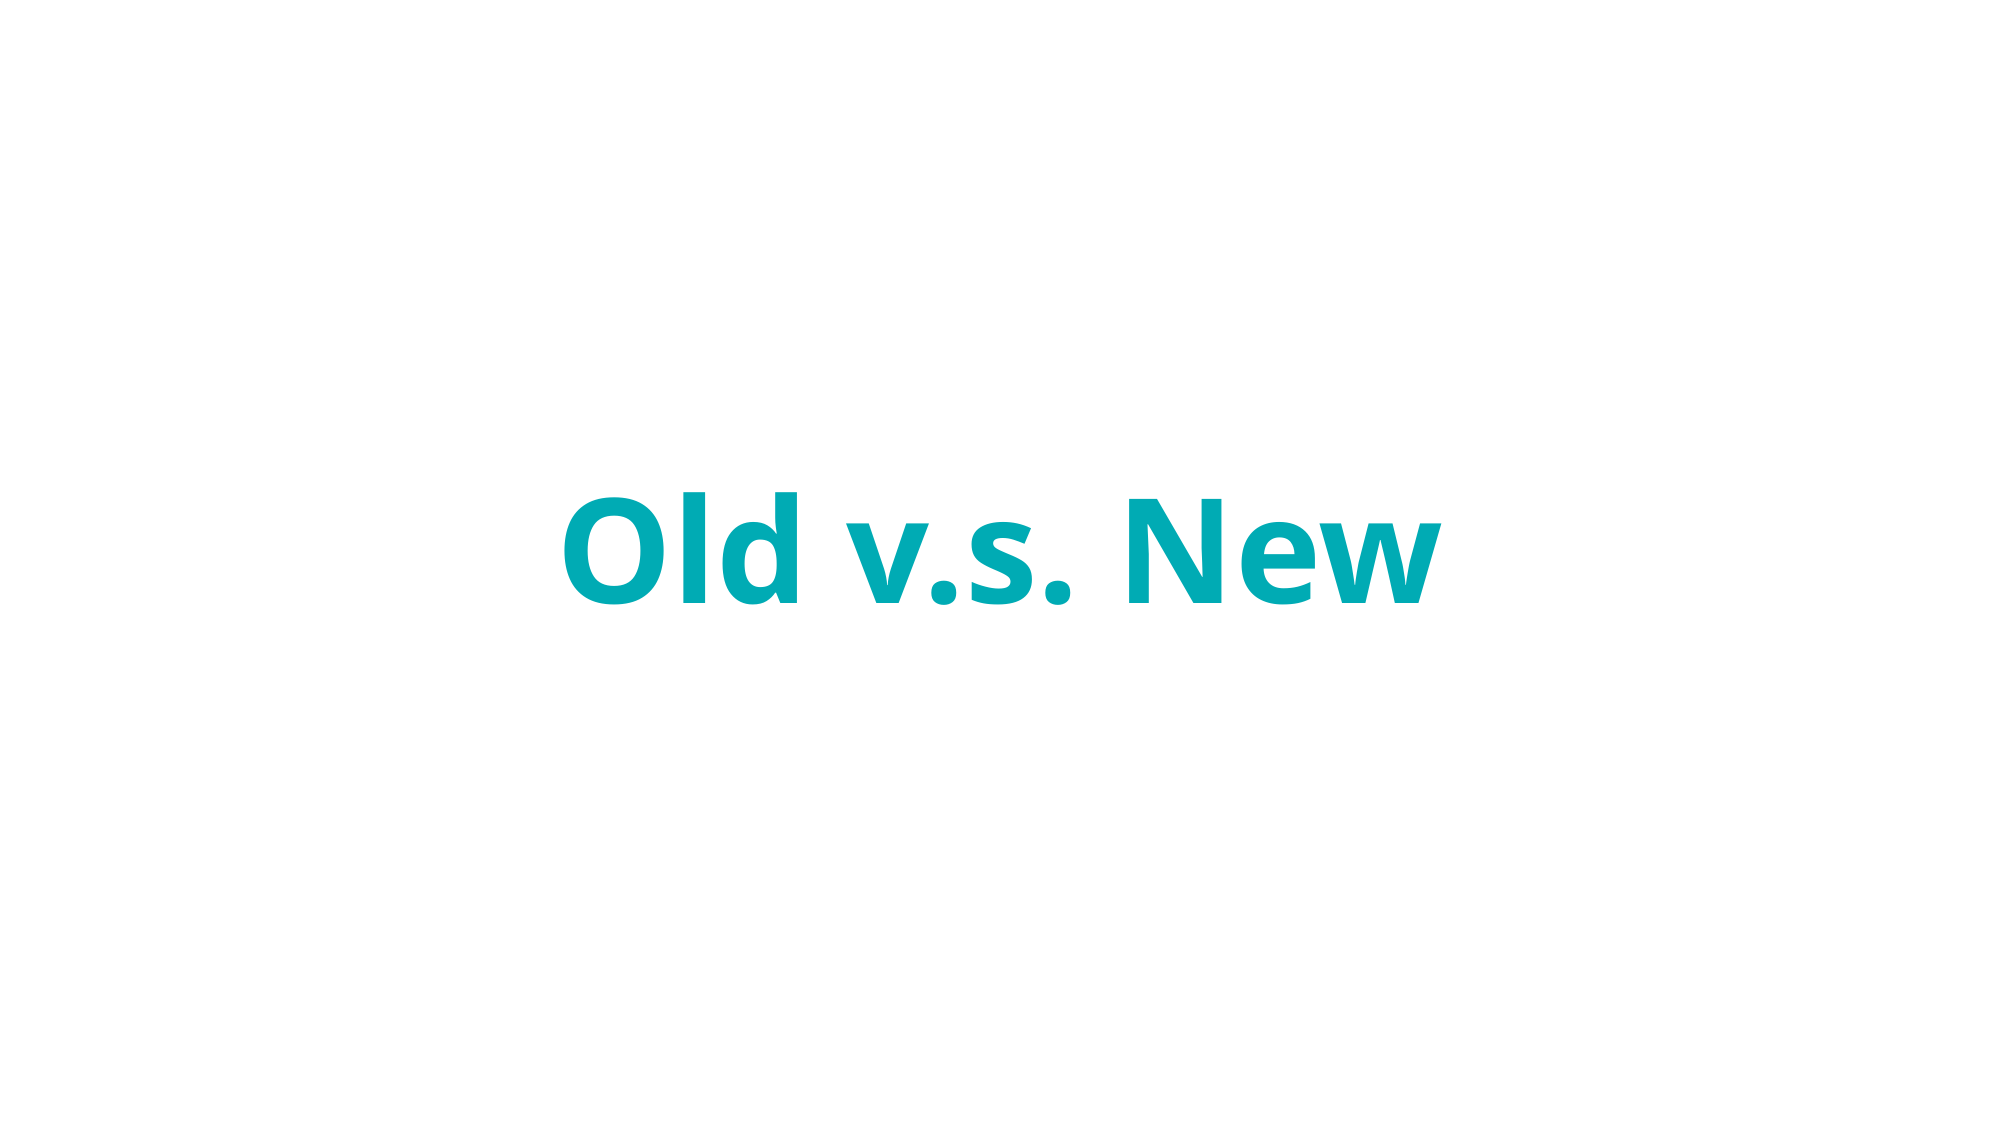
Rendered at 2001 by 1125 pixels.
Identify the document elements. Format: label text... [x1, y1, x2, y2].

list Old v.s. New [137, 299, 1863, 1014]
